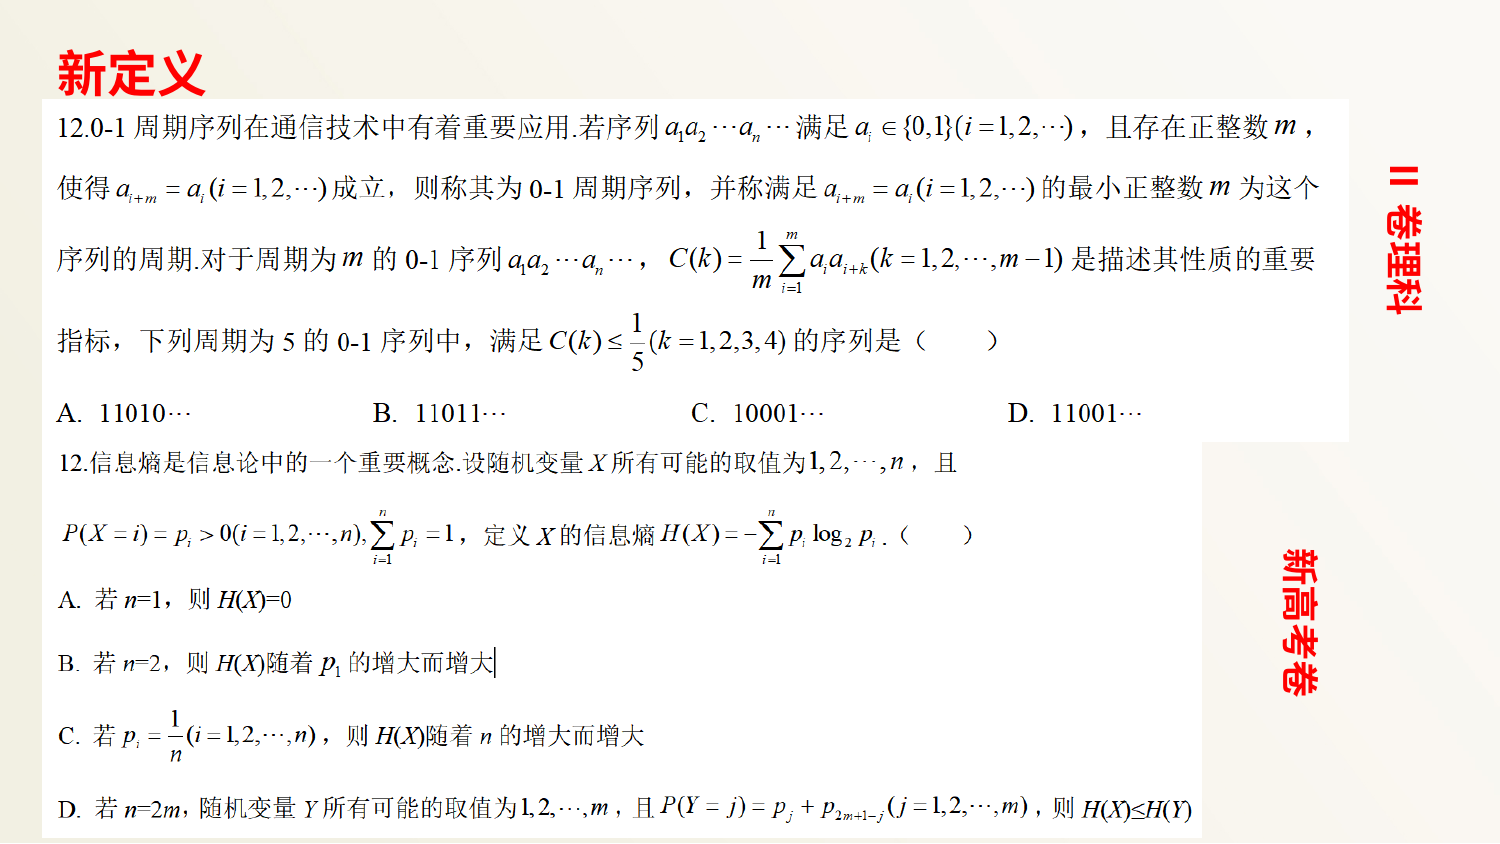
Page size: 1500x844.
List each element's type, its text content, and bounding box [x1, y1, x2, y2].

text_box 新定义 [42, 35, 443, 98]
text_box Ⅱ卷理科 [1359, 142, 1436, 399]
picture [0, 0, 1500, 843]
text_box 新高考卷 [1256, 533, 1332, 789]
